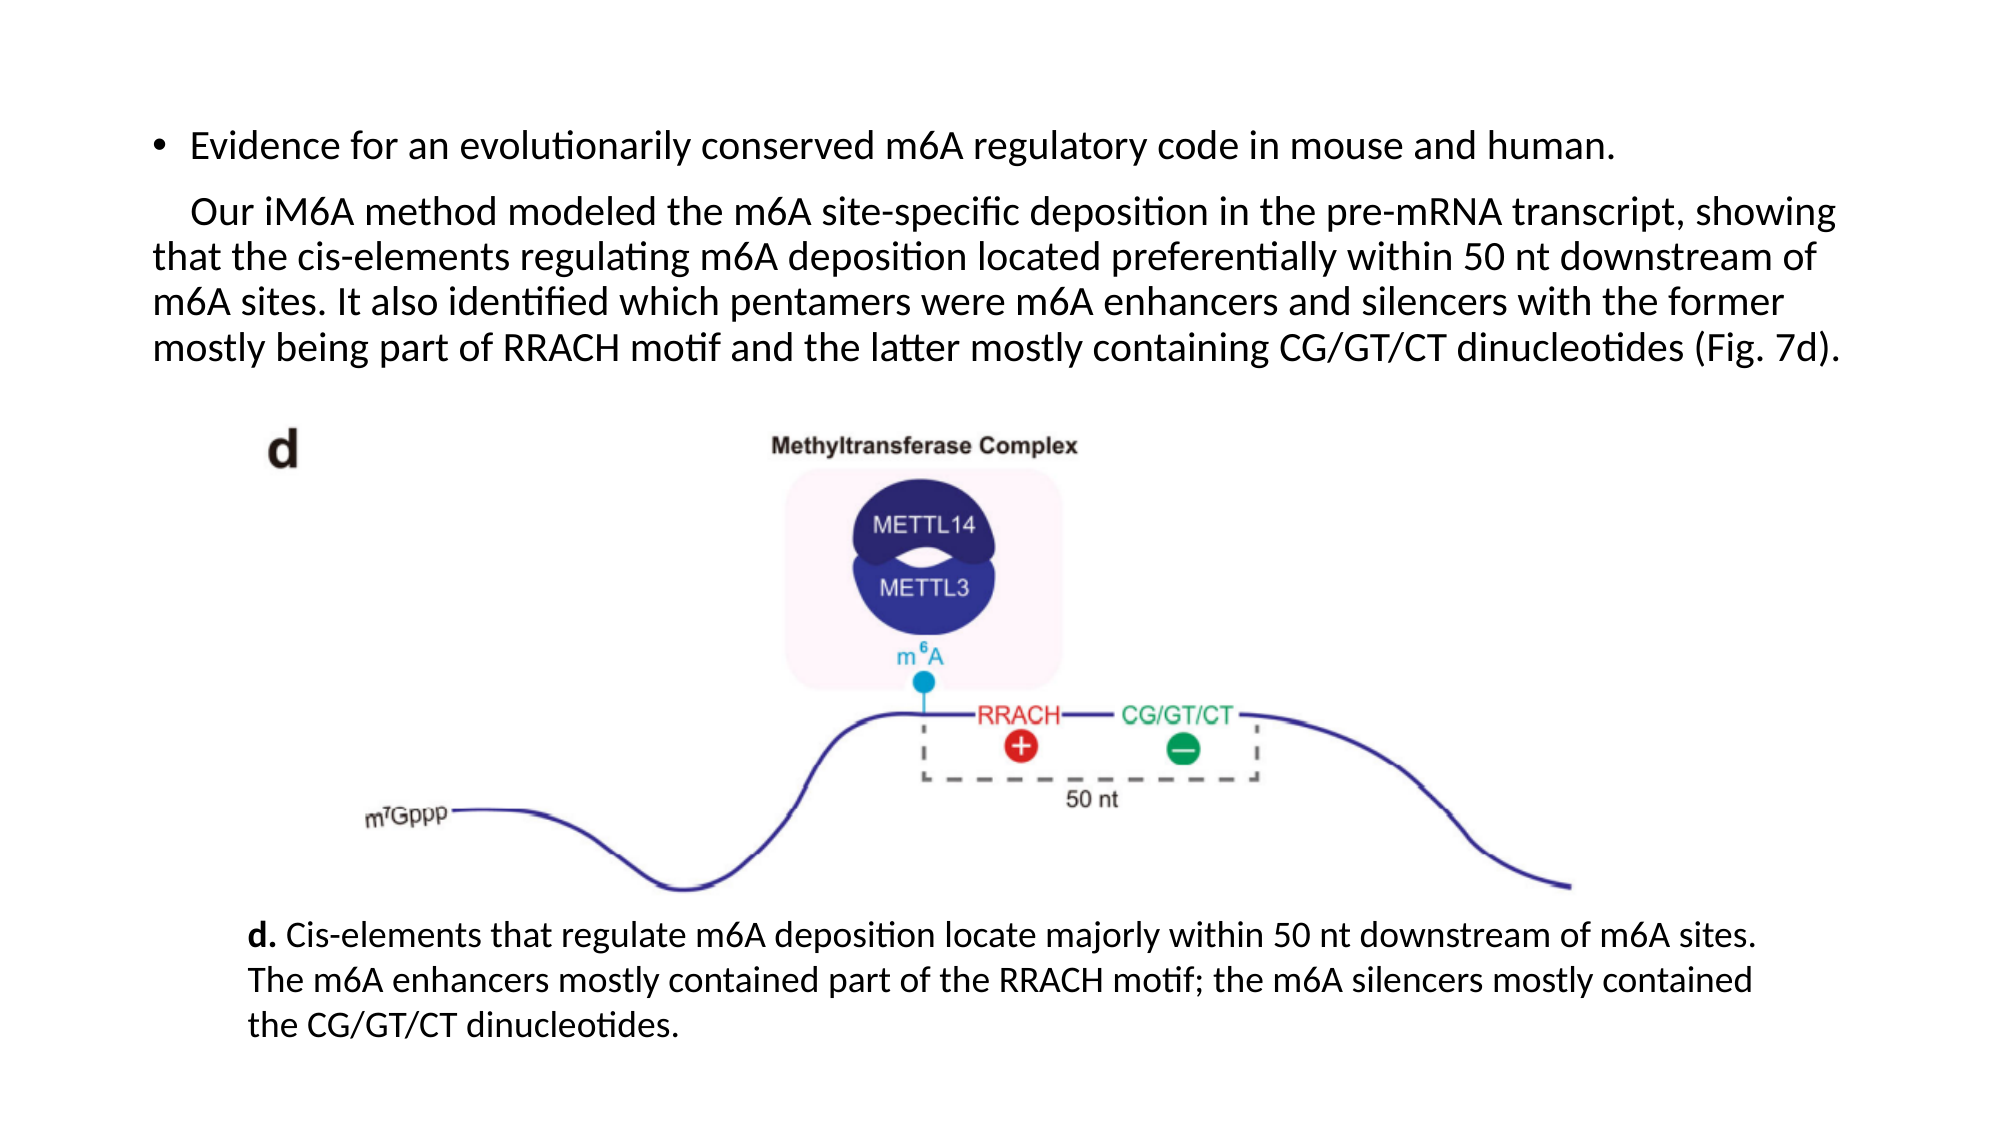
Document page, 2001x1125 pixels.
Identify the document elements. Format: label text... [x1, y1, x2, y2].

text_box d. Cis-elements that regulate m6A deposition locate majorly within 50 nt downstream of m6A sites. The m6A enhancers mostly contained part of the RRACH motif; the m6A silencers mostly contained the CG/GT/CT dinucleotides. [232, 902, 1798, 1053]
picture [217, 405, 1783, 903]
list Evidence for an evolutionarily conserved m6A regulatory code in mouse and human. Our iM6A method modeled the m6A site-specific deposition in the pre-mRNA transcript, showing that the cis-elements regulating m6A deposition located preferentially within 50 nt downstream of m6A sites. It also identified which pentamers were m6A enhancers and silencers with the former mostly being part of RRACH motif and the latter mostly containing CG/GT/CT dinucleotides (Fig. 7d). [137, 116, 1863, 1009]
